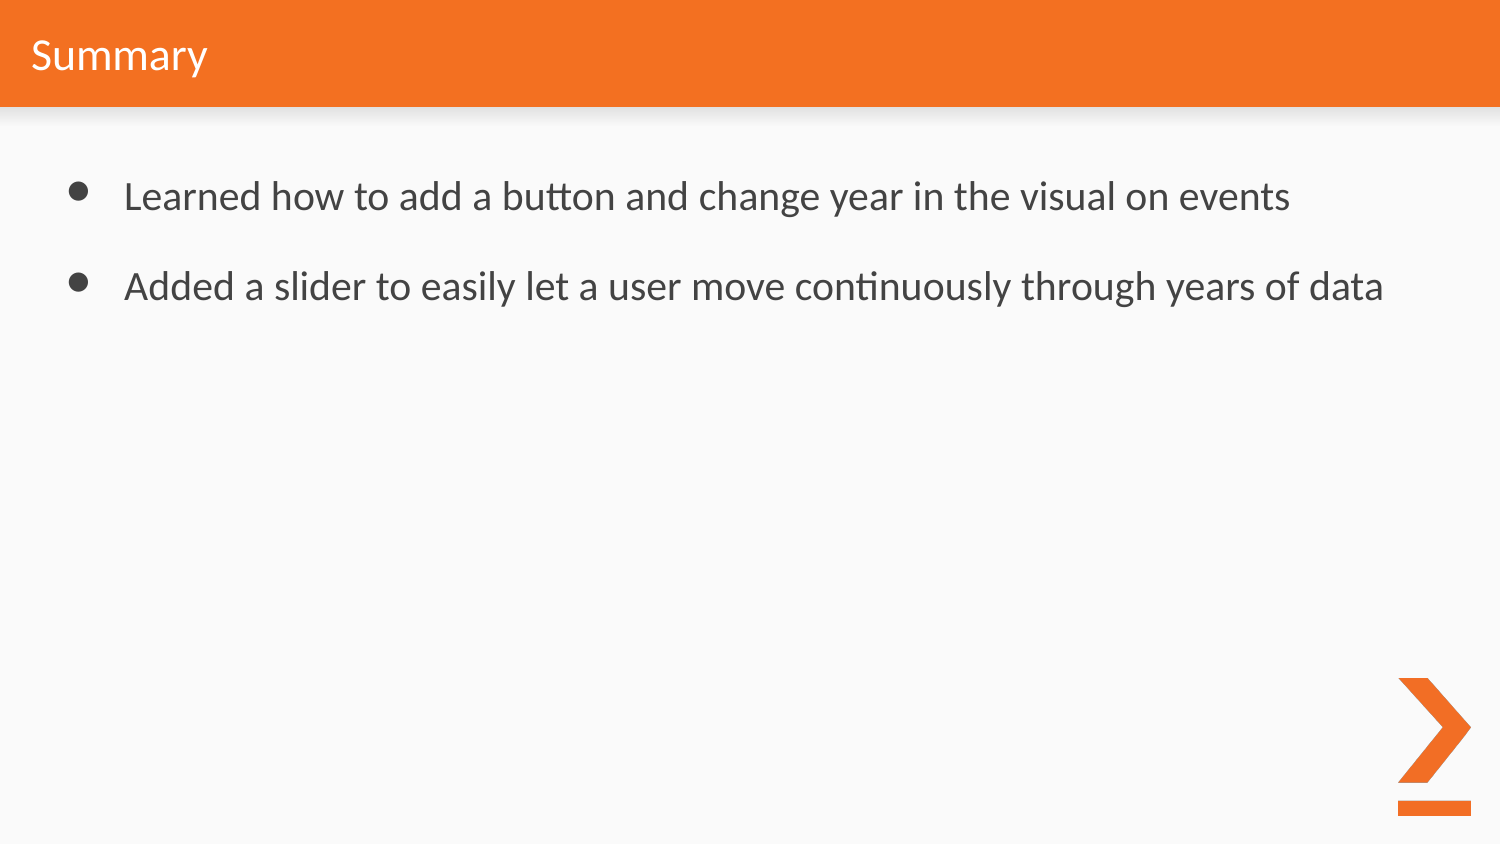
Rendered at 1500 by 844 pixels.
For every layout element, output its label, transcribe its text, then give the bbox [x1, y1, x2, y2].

picture [1398, 678, 1471, 816]
title Summary [16, 2, 1464, 102]
list Learned how to add a button and change year in the visual on events Added a slider to easily let a user move continuously through years of data [34, 145, 1465, 806]
